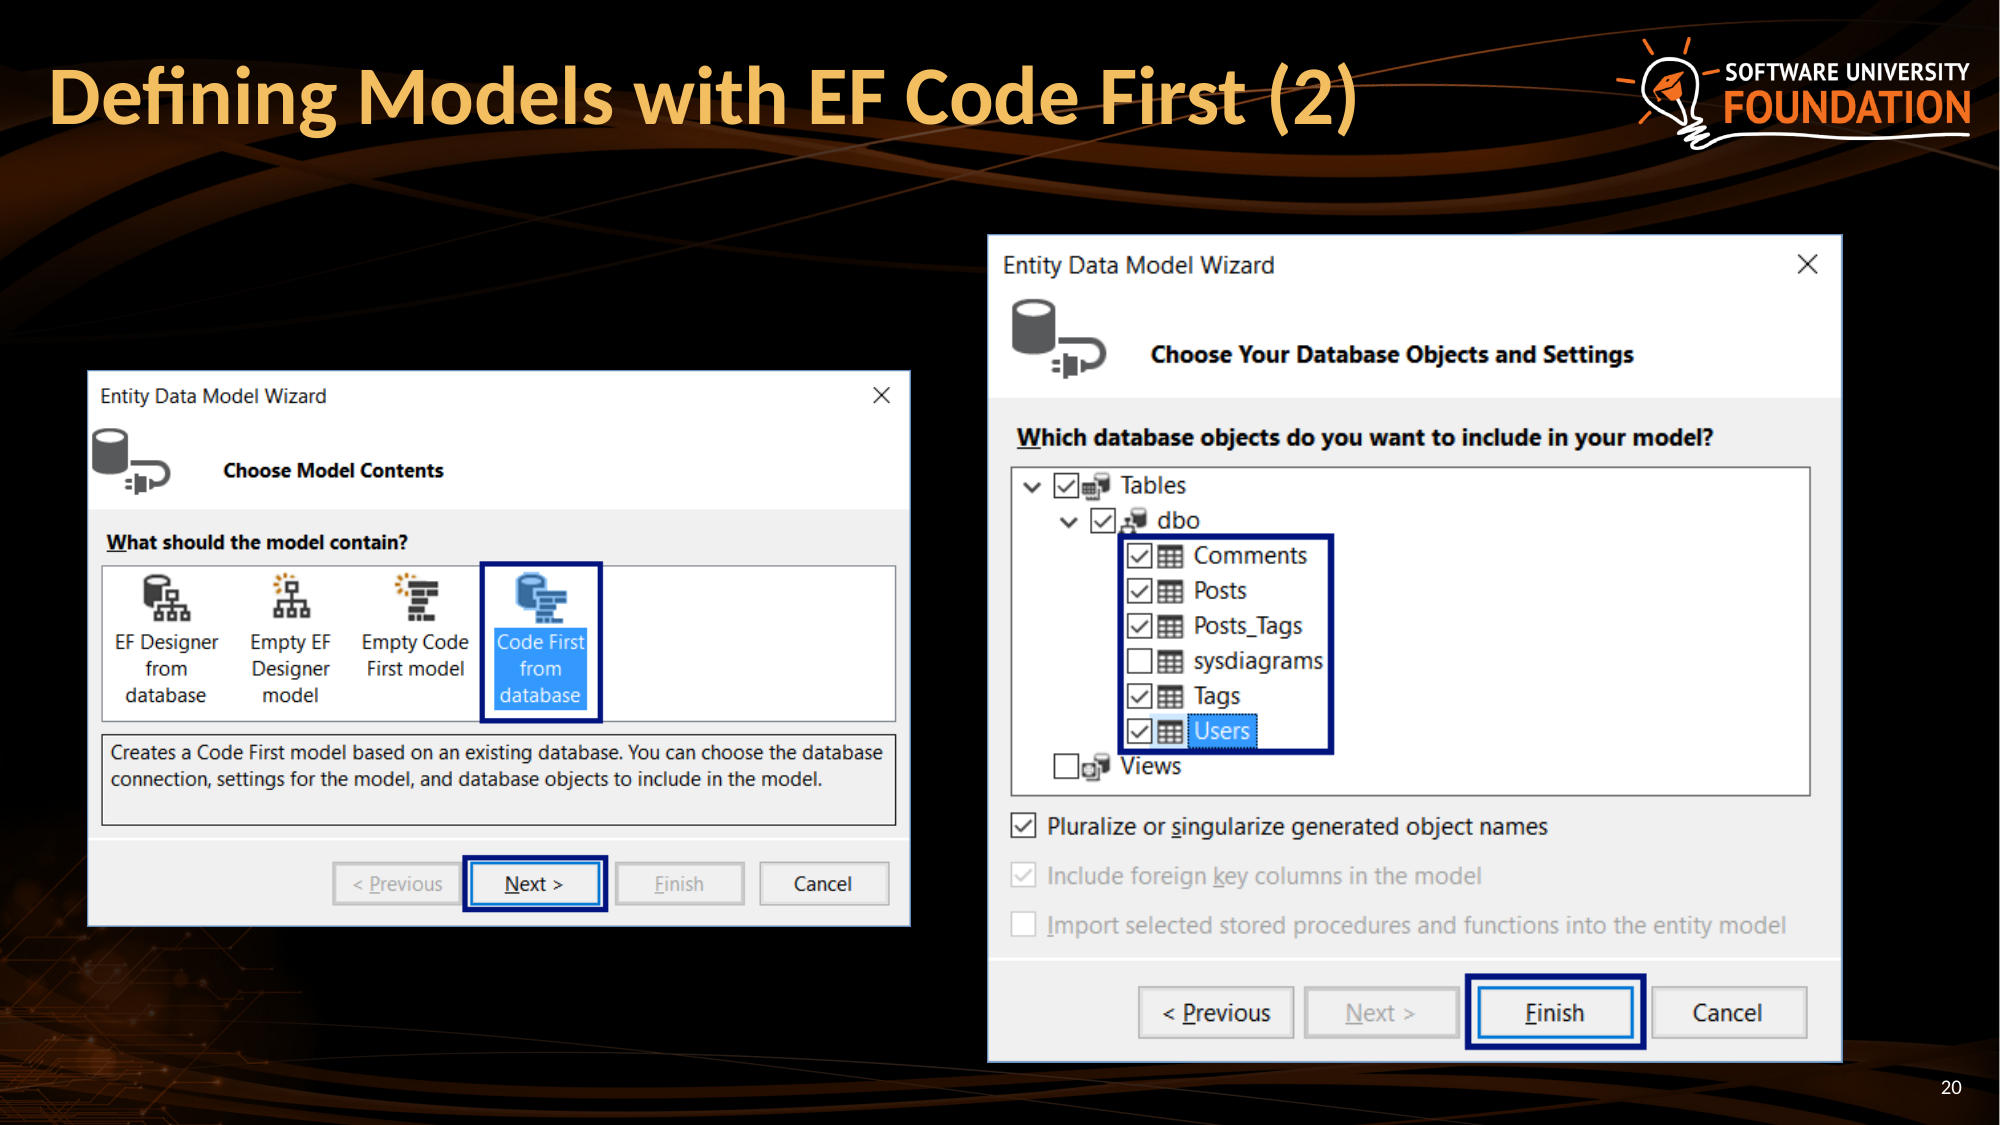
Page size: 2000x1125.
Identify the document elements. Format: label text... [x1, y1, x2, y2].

title Defining Models with EF Code First (2) [30, 6, 1602, 189]
picture [0, 0, 2000, 1125]
slide_number 20 [1897, 1070, 1968, 1103]
